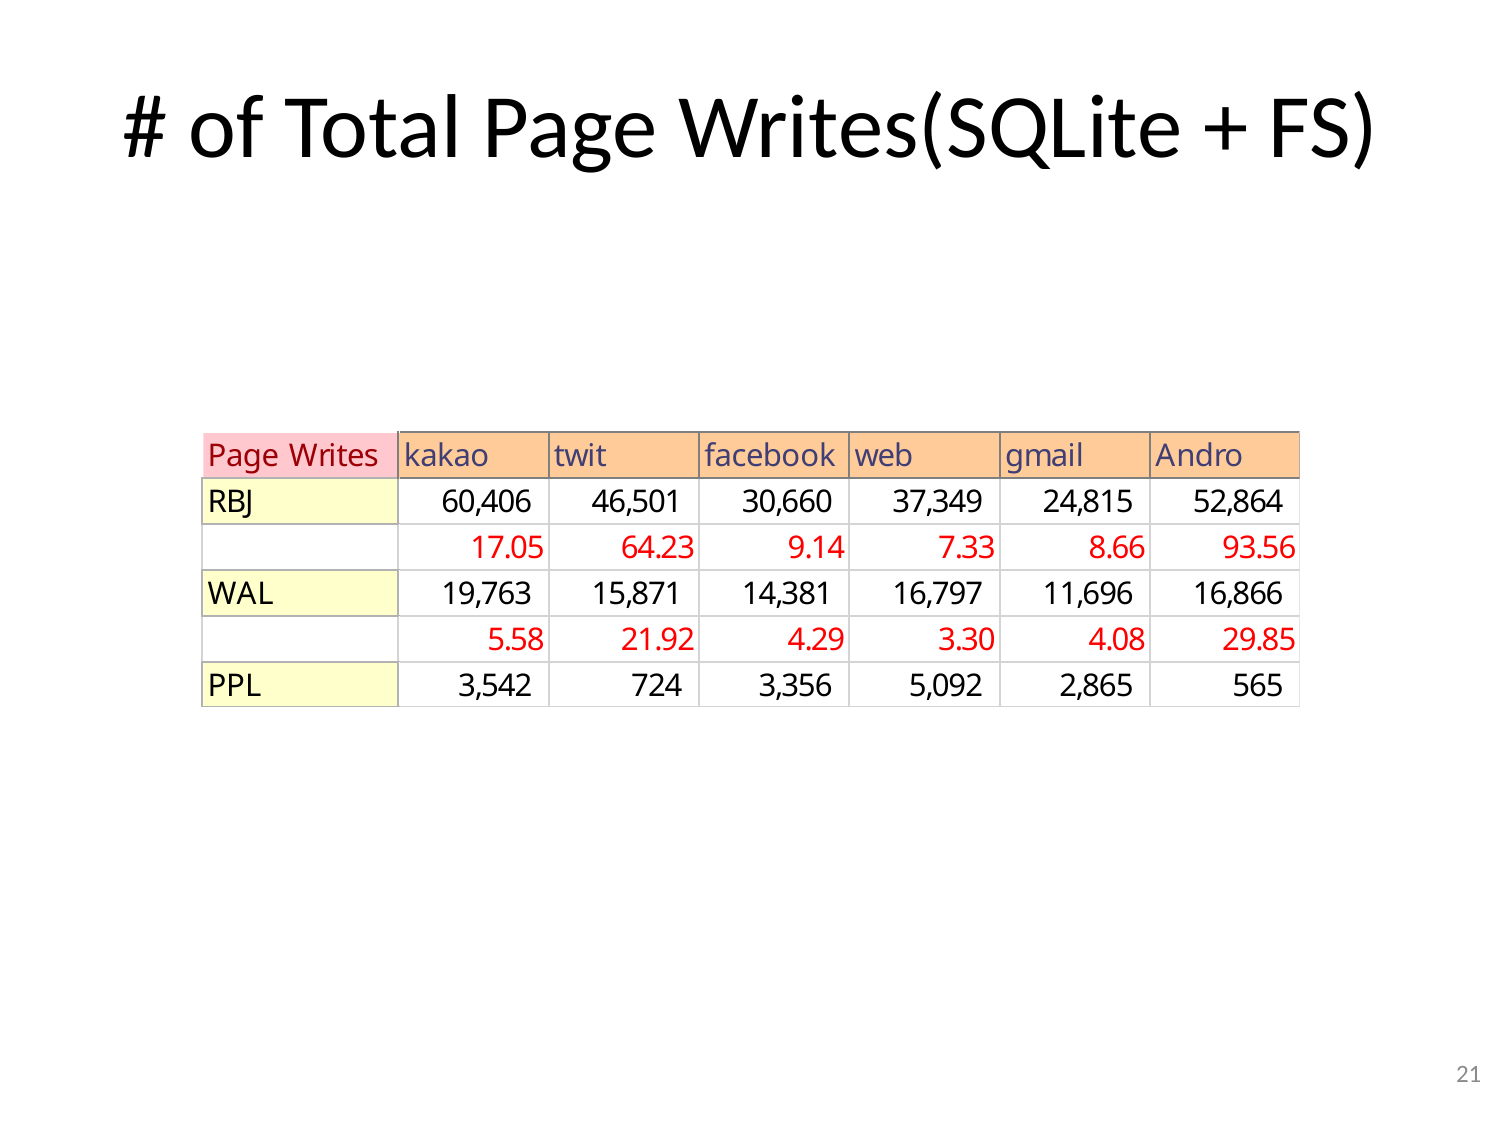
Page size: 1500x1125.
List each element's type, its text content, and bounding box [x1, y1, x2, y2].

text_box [200, 430, 1302, 709]
slide_number 21 [1146, 1042, 1497, 1103]
title # of Total Page Writes(SQLite + FS) [101, 45, 1402, 198]
